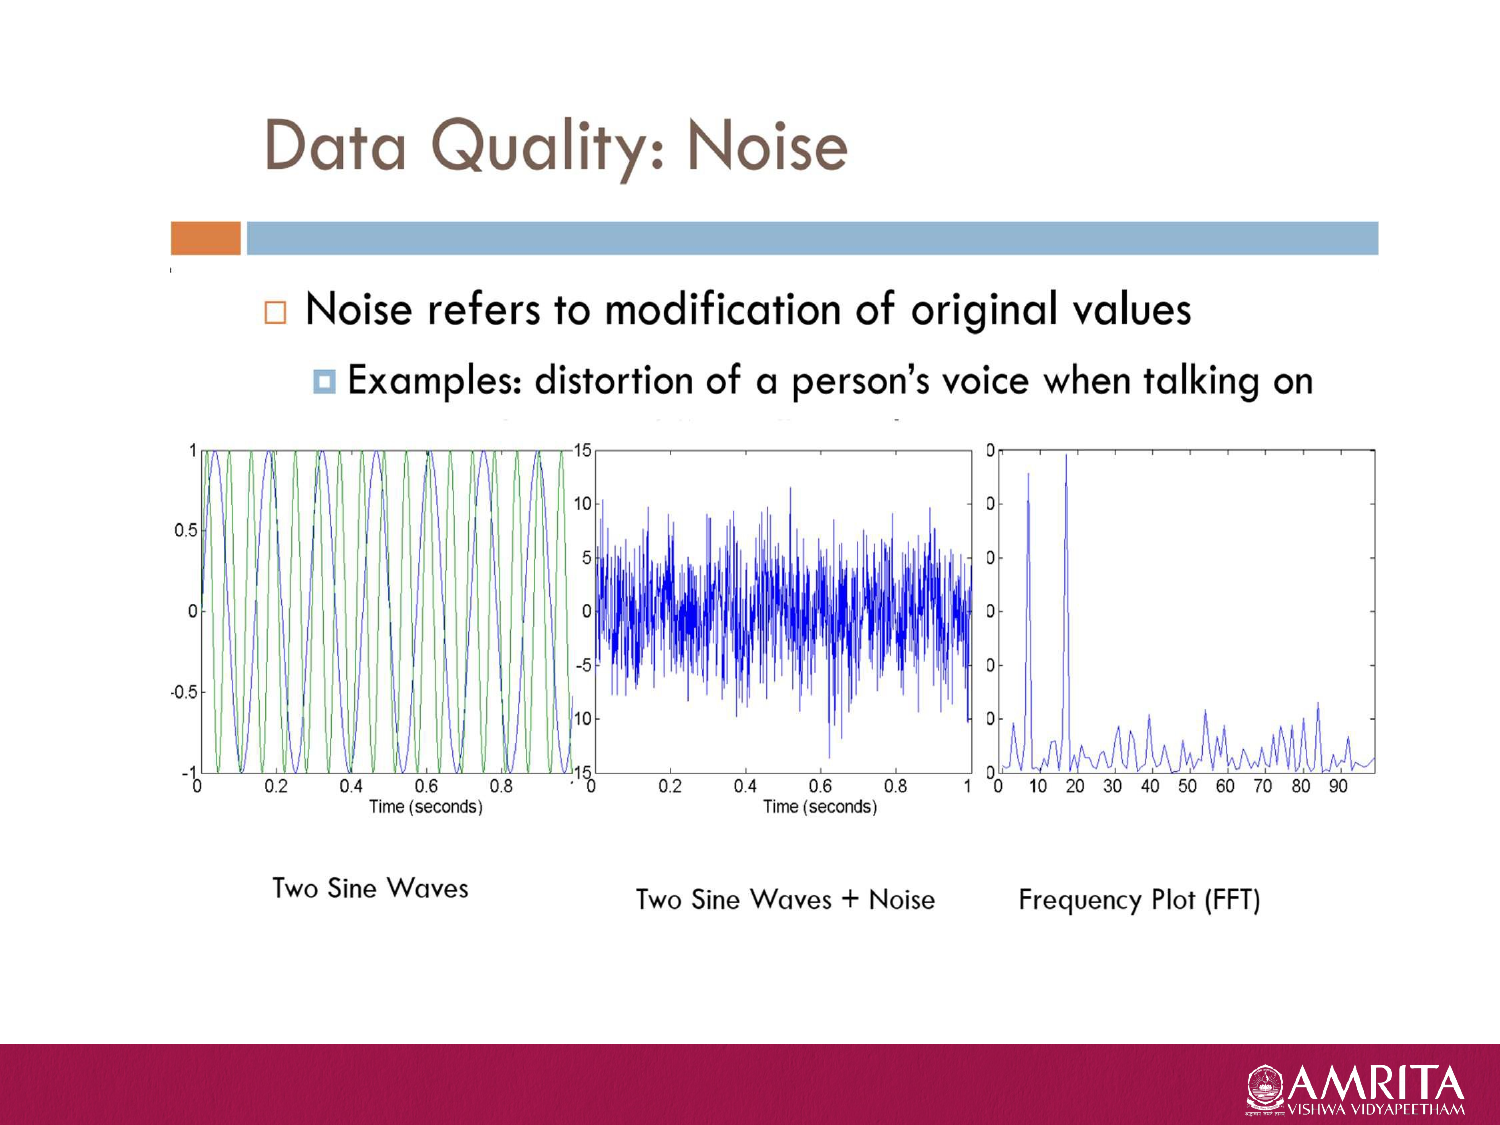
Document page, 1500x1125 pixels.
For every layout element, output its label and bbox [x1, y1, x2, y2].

picture [170, 93, 1379, 947]
picture [0, 1044, 1500, 1125]
